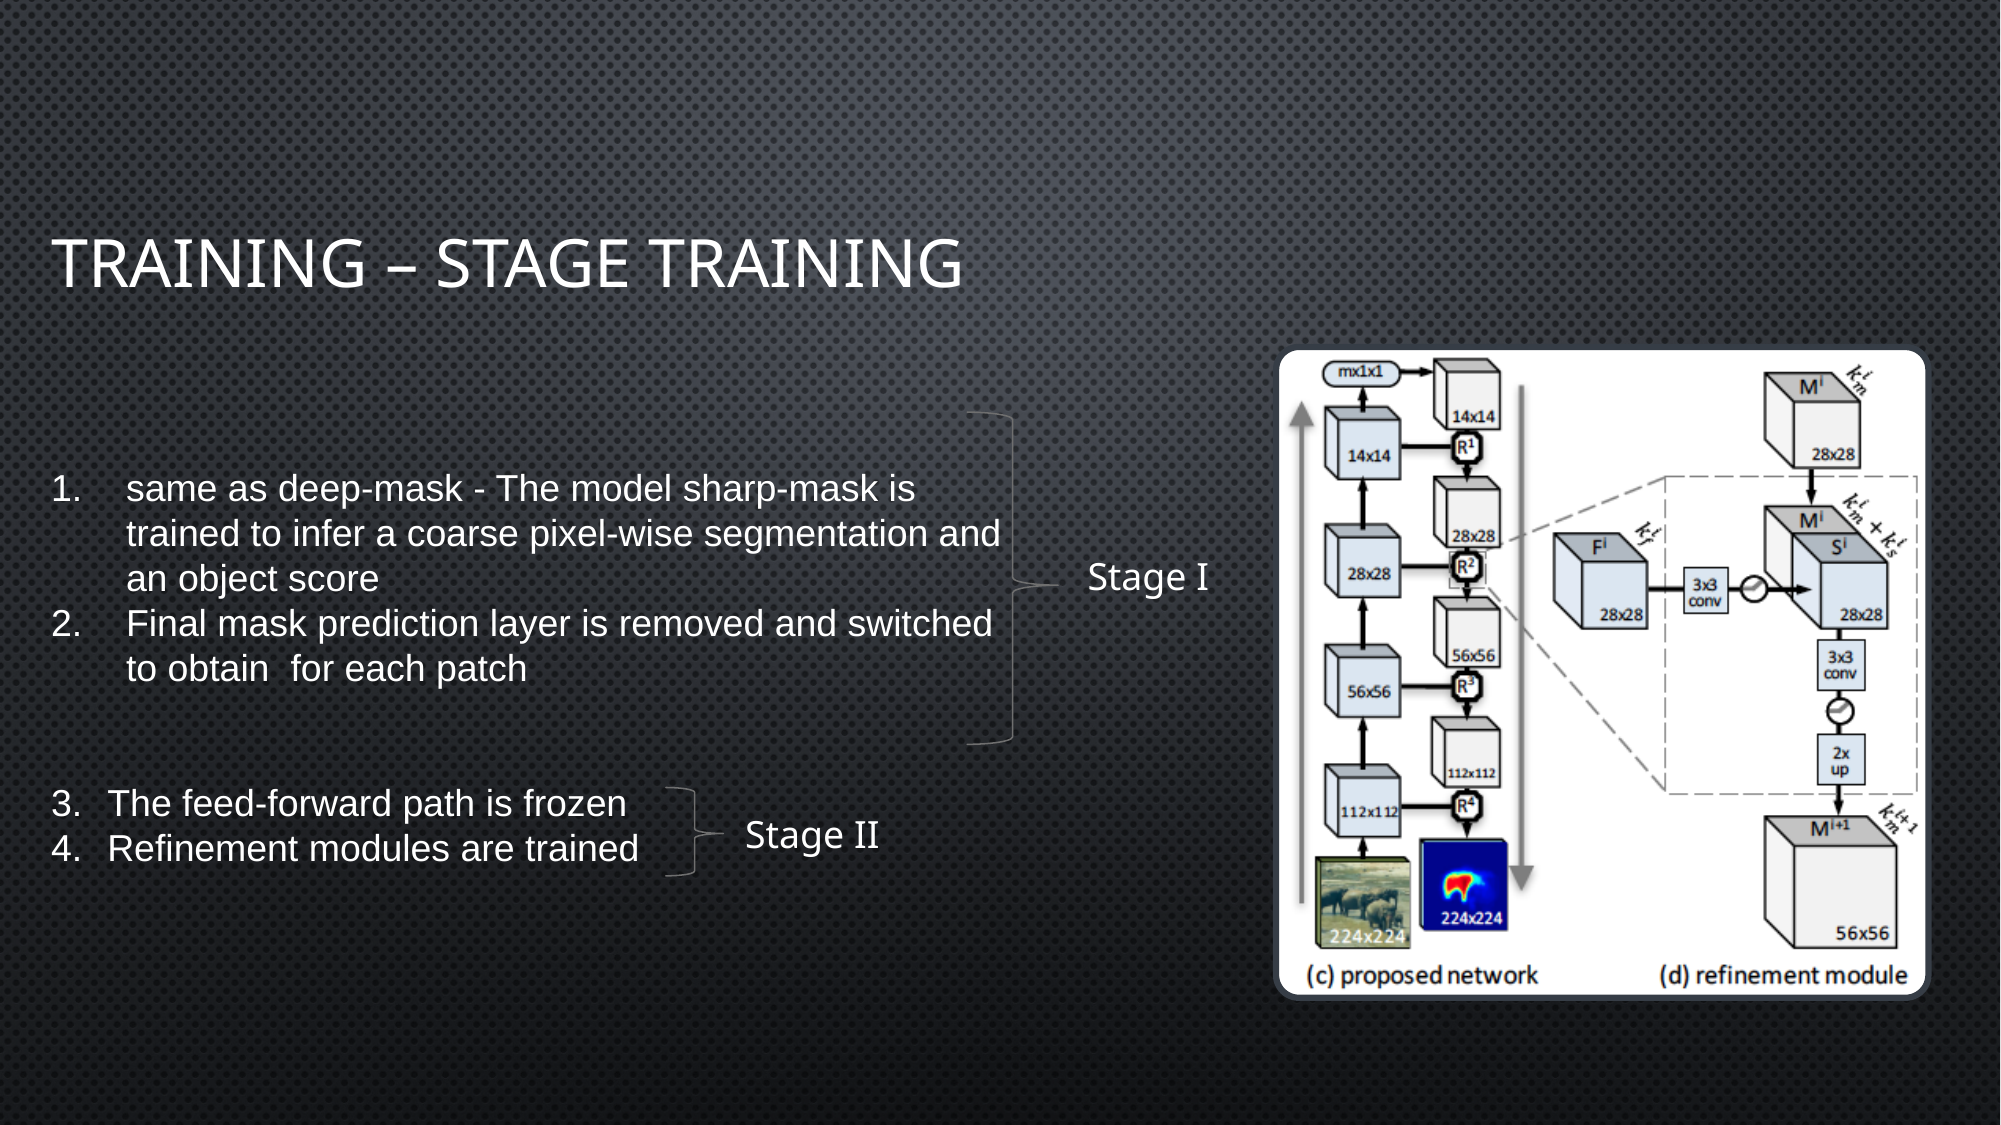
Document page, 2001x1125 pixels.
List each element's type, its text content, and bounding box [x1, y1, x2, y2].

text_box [35, 771, 896, 924]
picture [1275, 346, 1929, 999]
title Training – stage training [36, 104, 1662, 418]
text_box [35, 411, 1228, 745]
